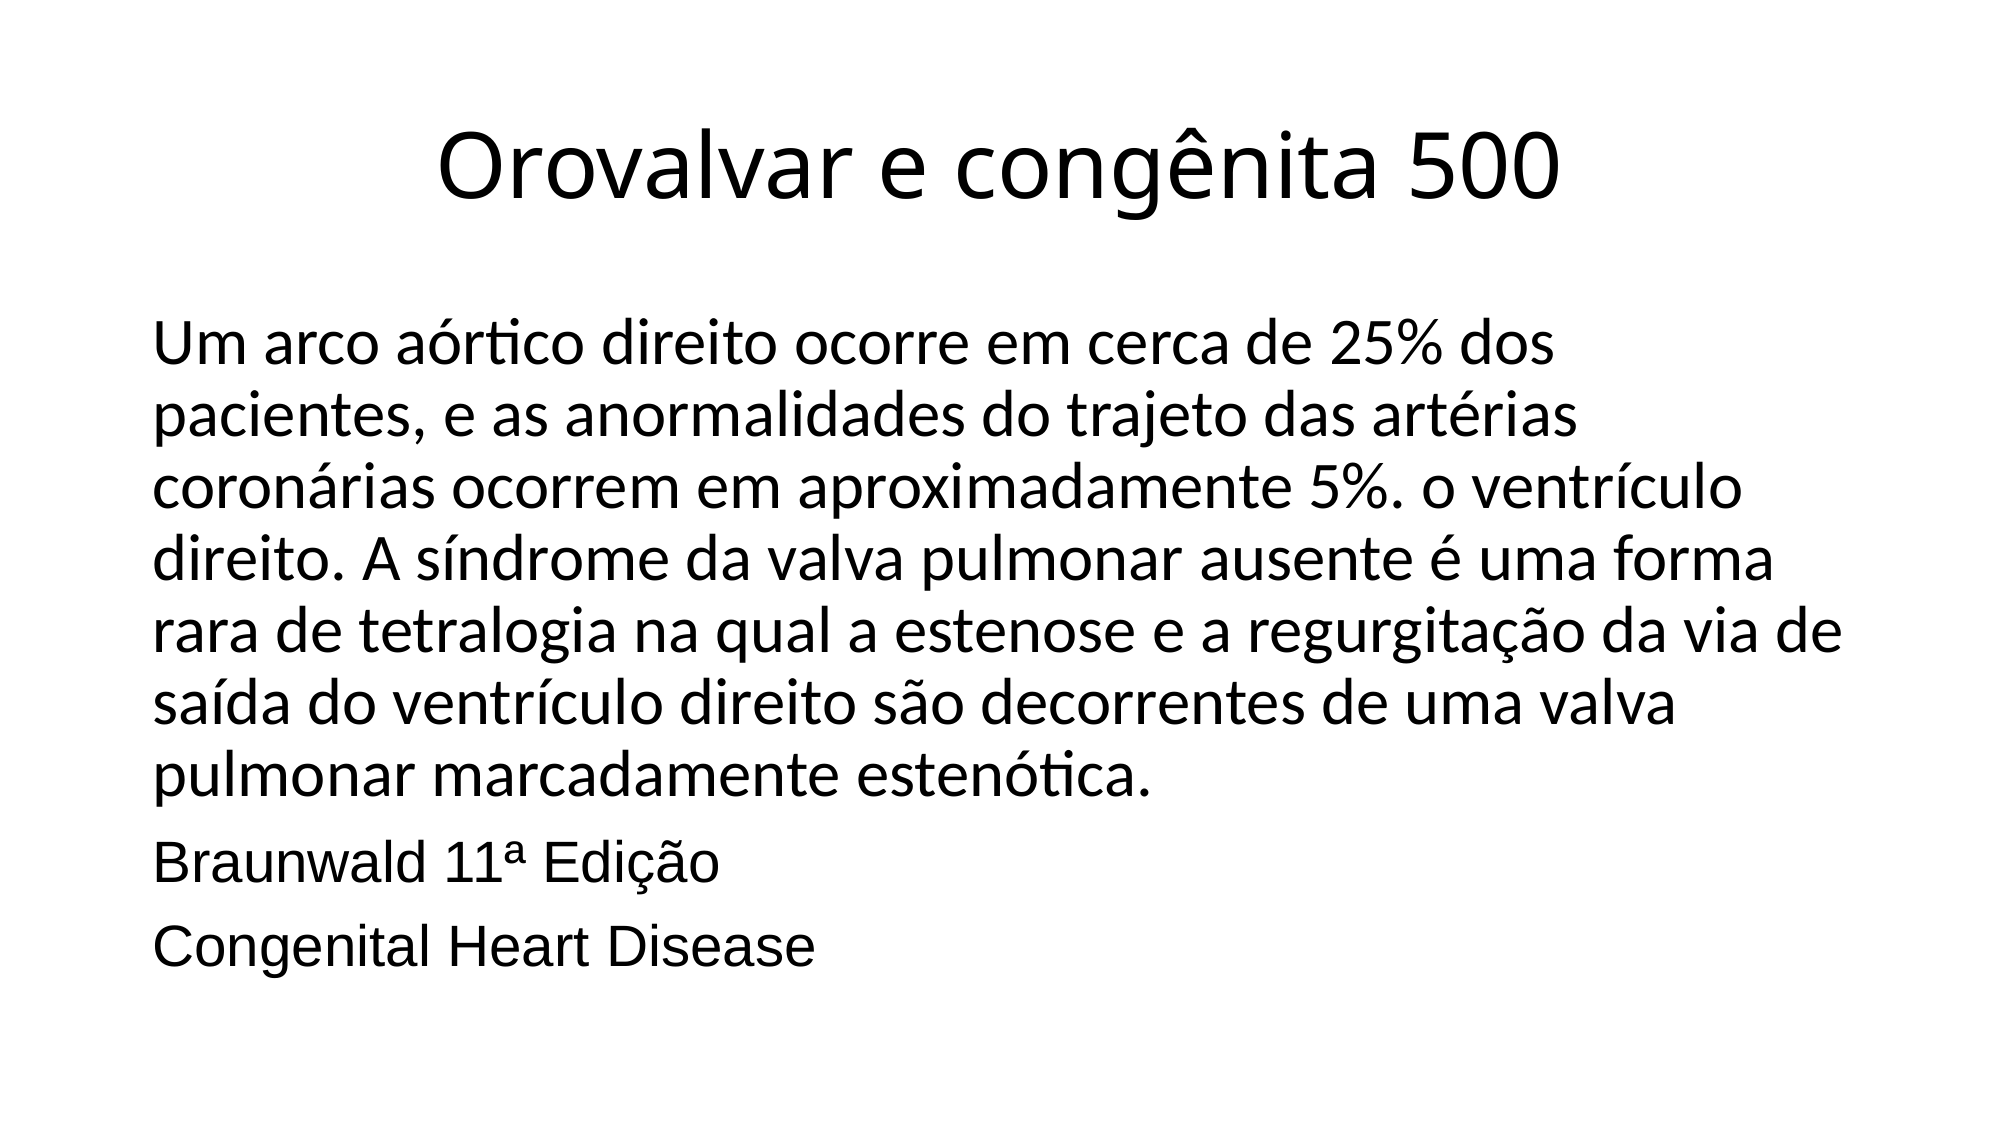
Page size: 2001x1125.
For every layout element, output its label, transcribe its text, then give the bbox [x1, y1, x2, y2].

list Um arco aórtico direito ocorre em cerca de 25% dos pacientes, e as anormalidades do trajeto das artérias coronárias ocorrem em aproximadamente 5%. o ventrículo direito. A síndrome da valva pulmonar ausente é uma forma rara de tetralogia na qual a estenose e a regurgitação da via de saída do ventrículo direito são decorrentes de uma valva pulmonar marcadamente estenótica. Braunwald 11ª Edição Congenital Heart Disease [137, 299, 1863, 1014]
title Orovalvar e congênita 500 [137, 59, 1863, 278]
